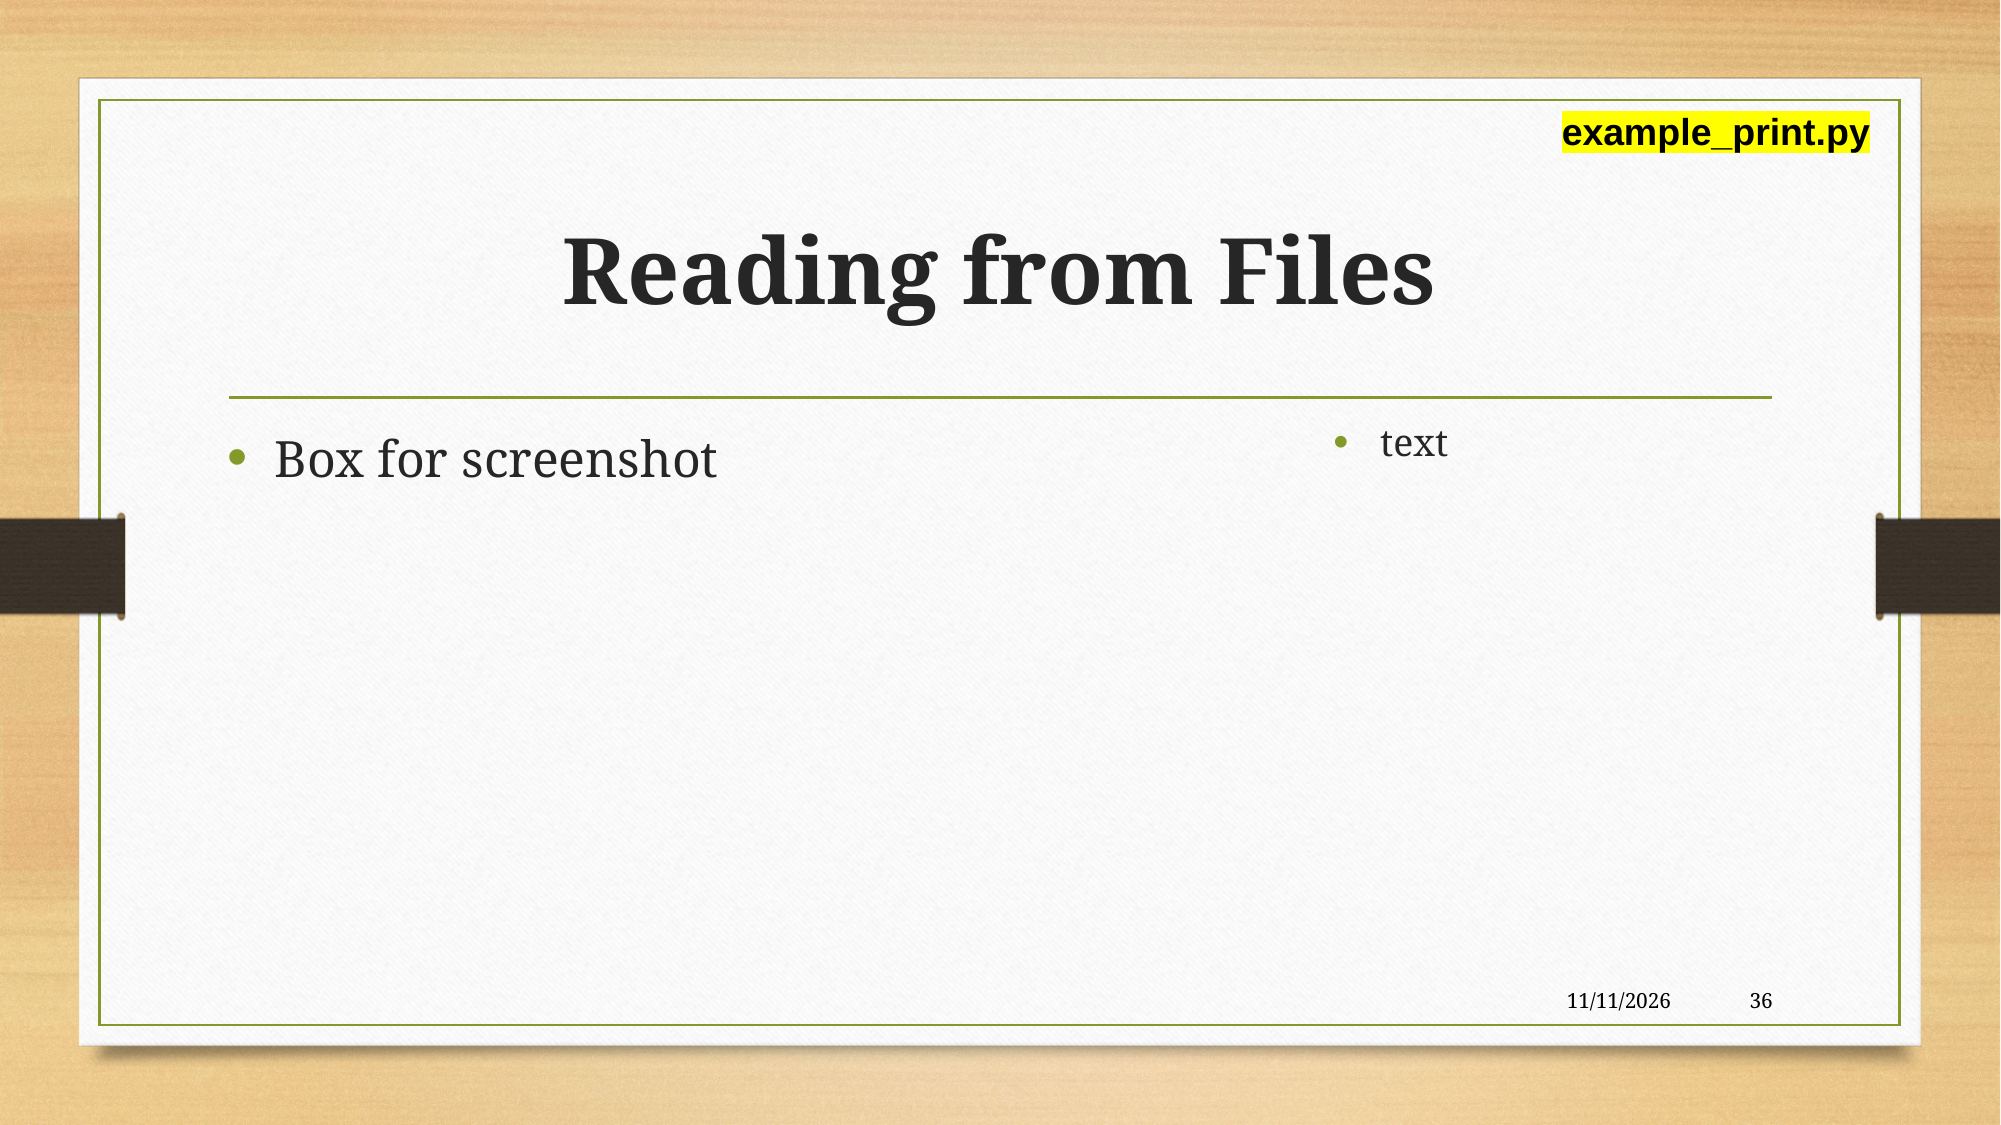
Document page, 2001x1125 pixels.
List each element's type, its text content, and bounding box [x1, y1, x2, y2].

title Reading from Files [212, 161, 1788, 375]
slide_number 36 [1698, 979, 1788, 1025]
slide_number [1423, 979, 1686, 1025]
picture [0, 0, 2001, 1125]
text_box example_print.py [1547, 100, 1886, 161]
text_box text [1318, 411, 1873, 943]
list Box for screenshot [212, 419, 1319, 964]
